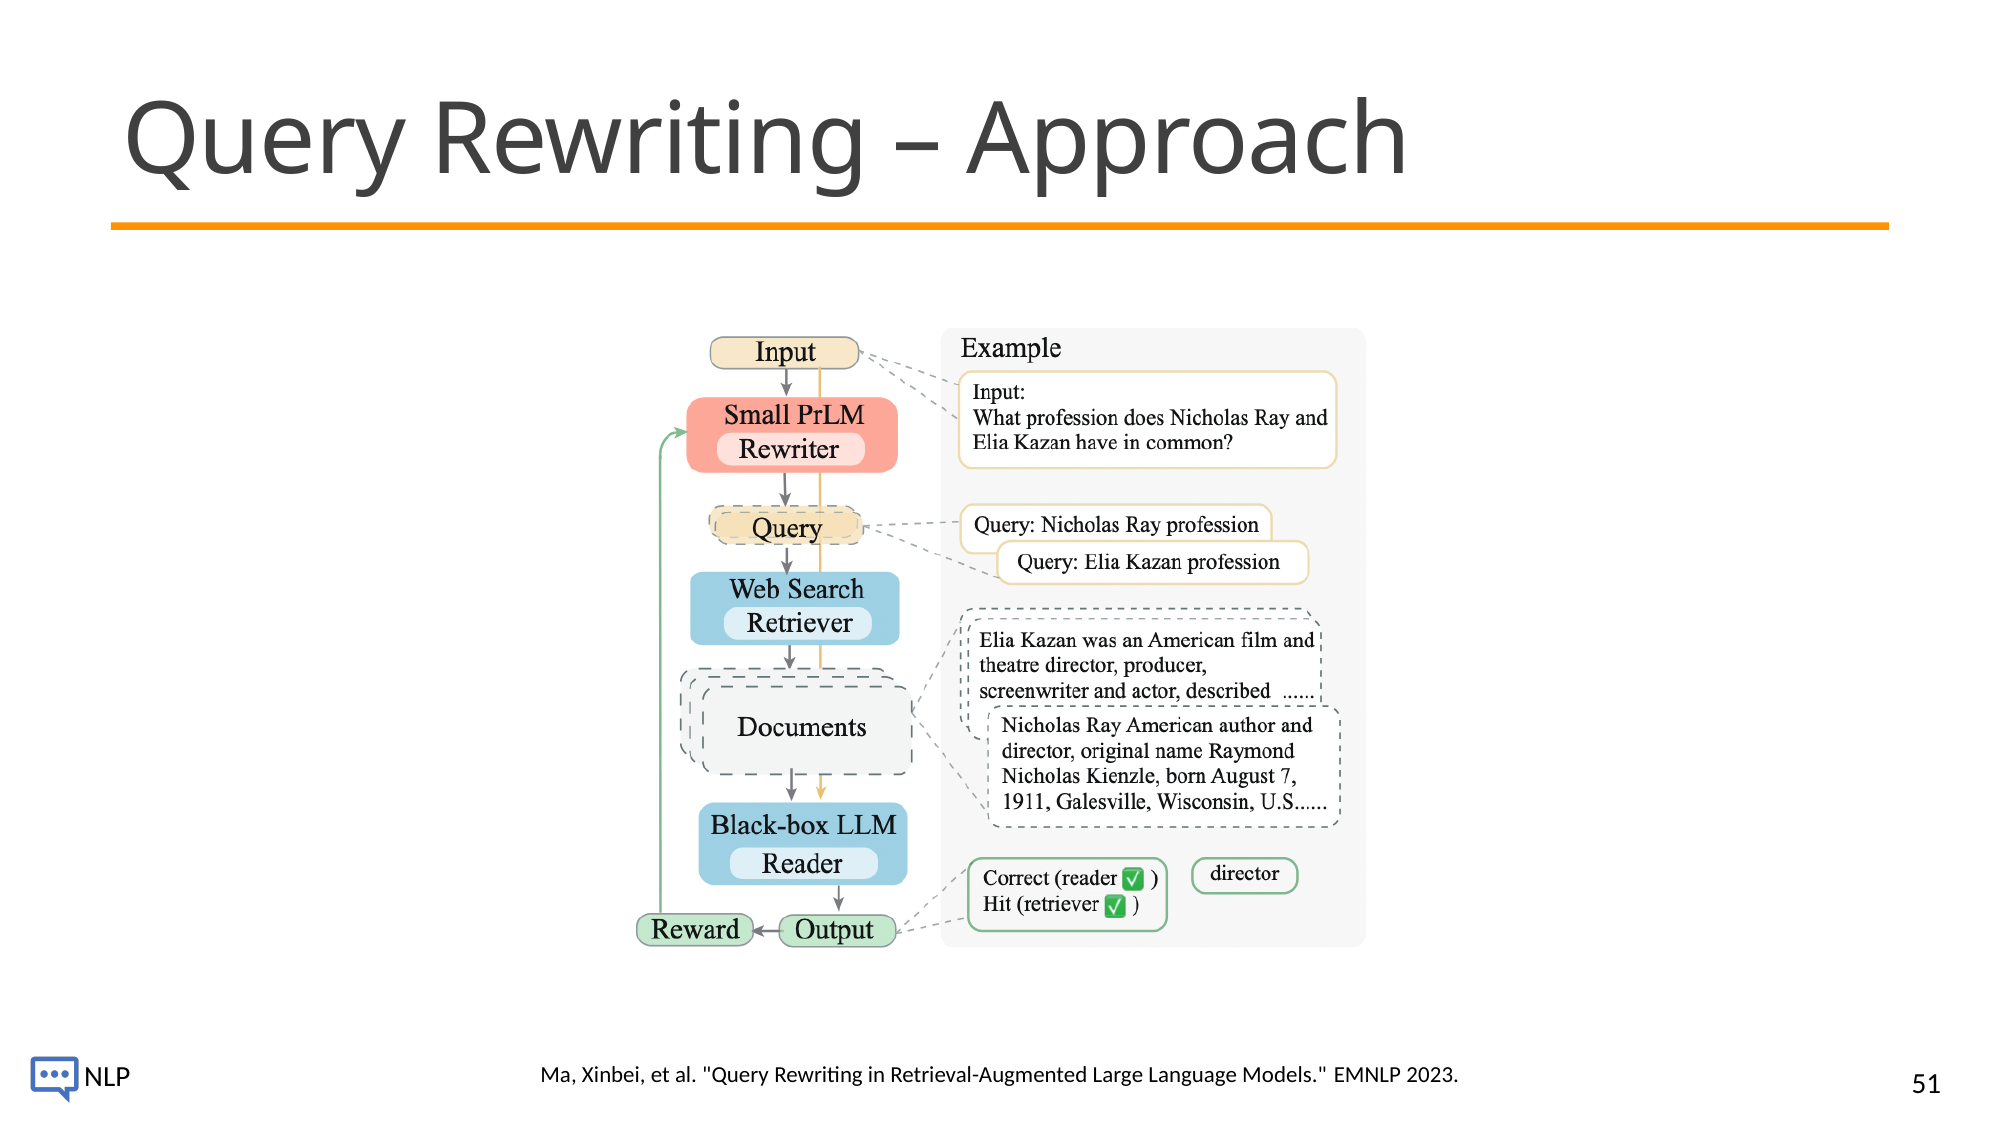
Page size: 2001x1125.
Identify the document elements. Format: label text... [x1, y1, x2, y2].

slide_number 51 [1740, 1052, 1957, 1113]
text_box Ma, Xinbei, et al. "Query Rewriting in Retrieval-Augmented Large Language Models." EMNLP 2023. [525, 1052, 1475, 1095]
picture [628, 319, 1372, 963]
picture [23, 1047, 86, 1110]
title Query Rewriting – Approach [107, 58, 1899, 228]
